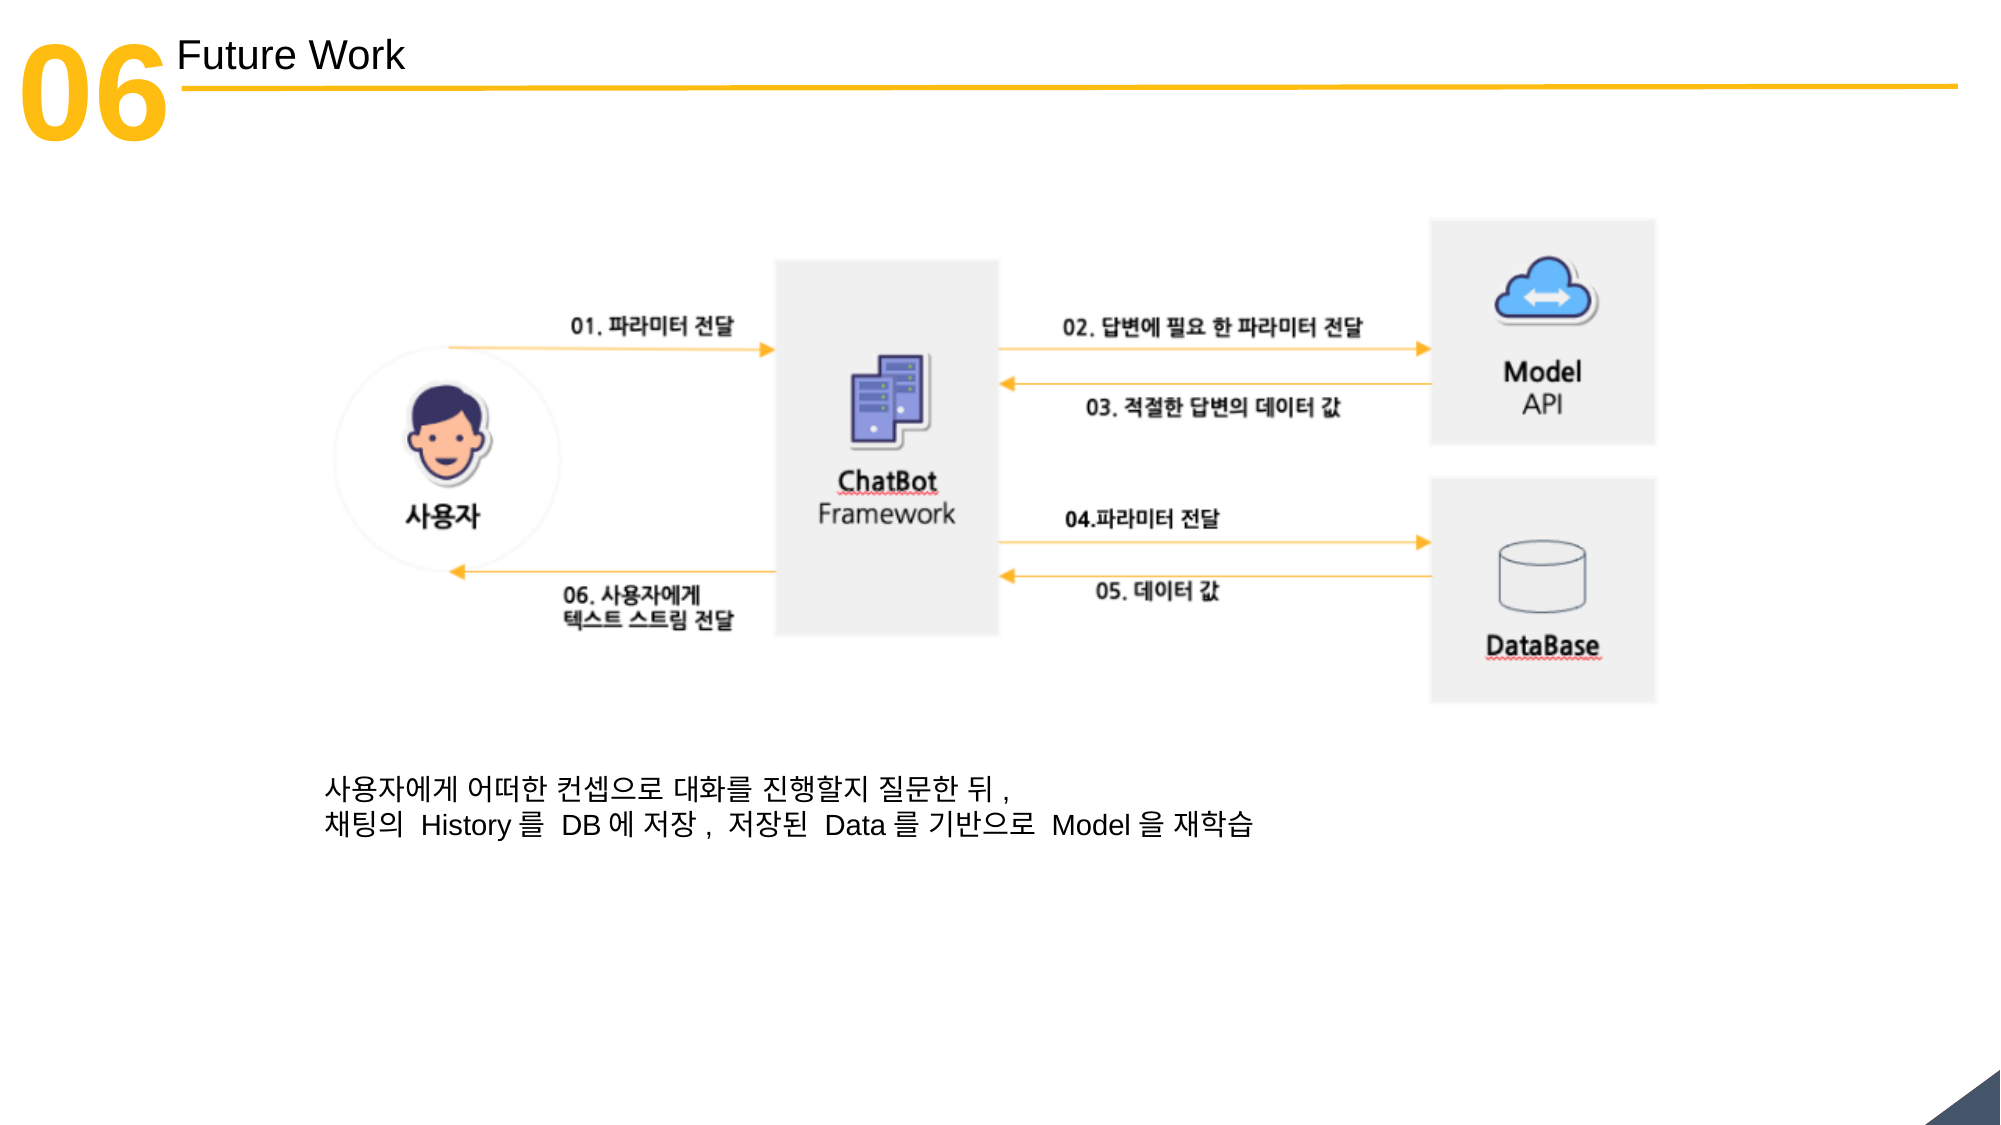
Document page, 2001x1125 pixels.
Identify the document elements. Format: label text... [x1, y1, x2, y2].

text_box 06 [2, 0, 194, 176]
picture [309, 177, 1684, 726]
text_box Future Work [161, 20, 552, 86]
text_box 사용자에게 어떠한 컨셉으로 대화를 진행할지 질문한 뒤, 채팅의 History를 DB에 저장, 저장된 Data를 기반으로 Model을 재학습 [309, 763, 1281, 849]
